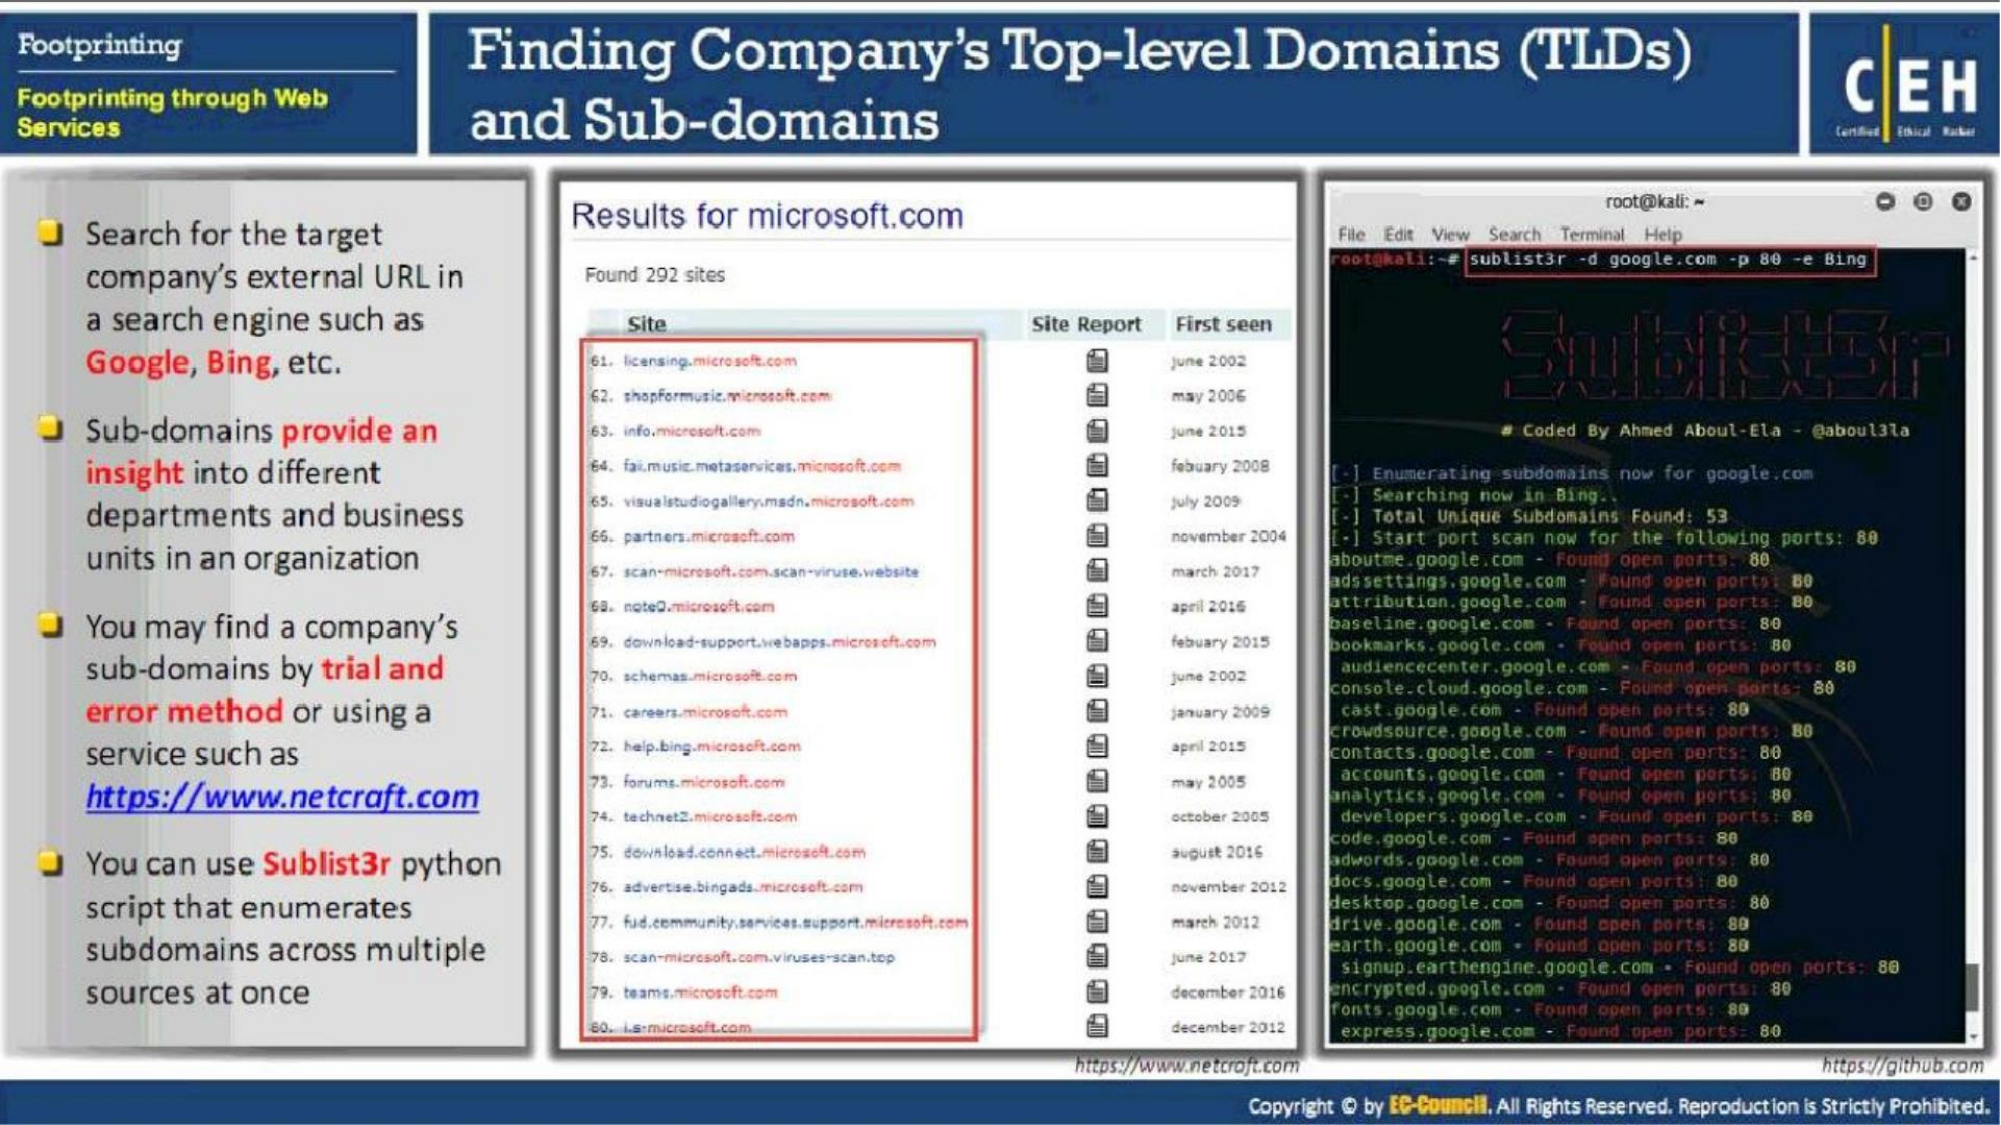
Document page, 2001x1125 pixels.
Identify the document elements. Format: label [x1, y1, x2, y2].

text_box [0, 0, 2000, 1125]
